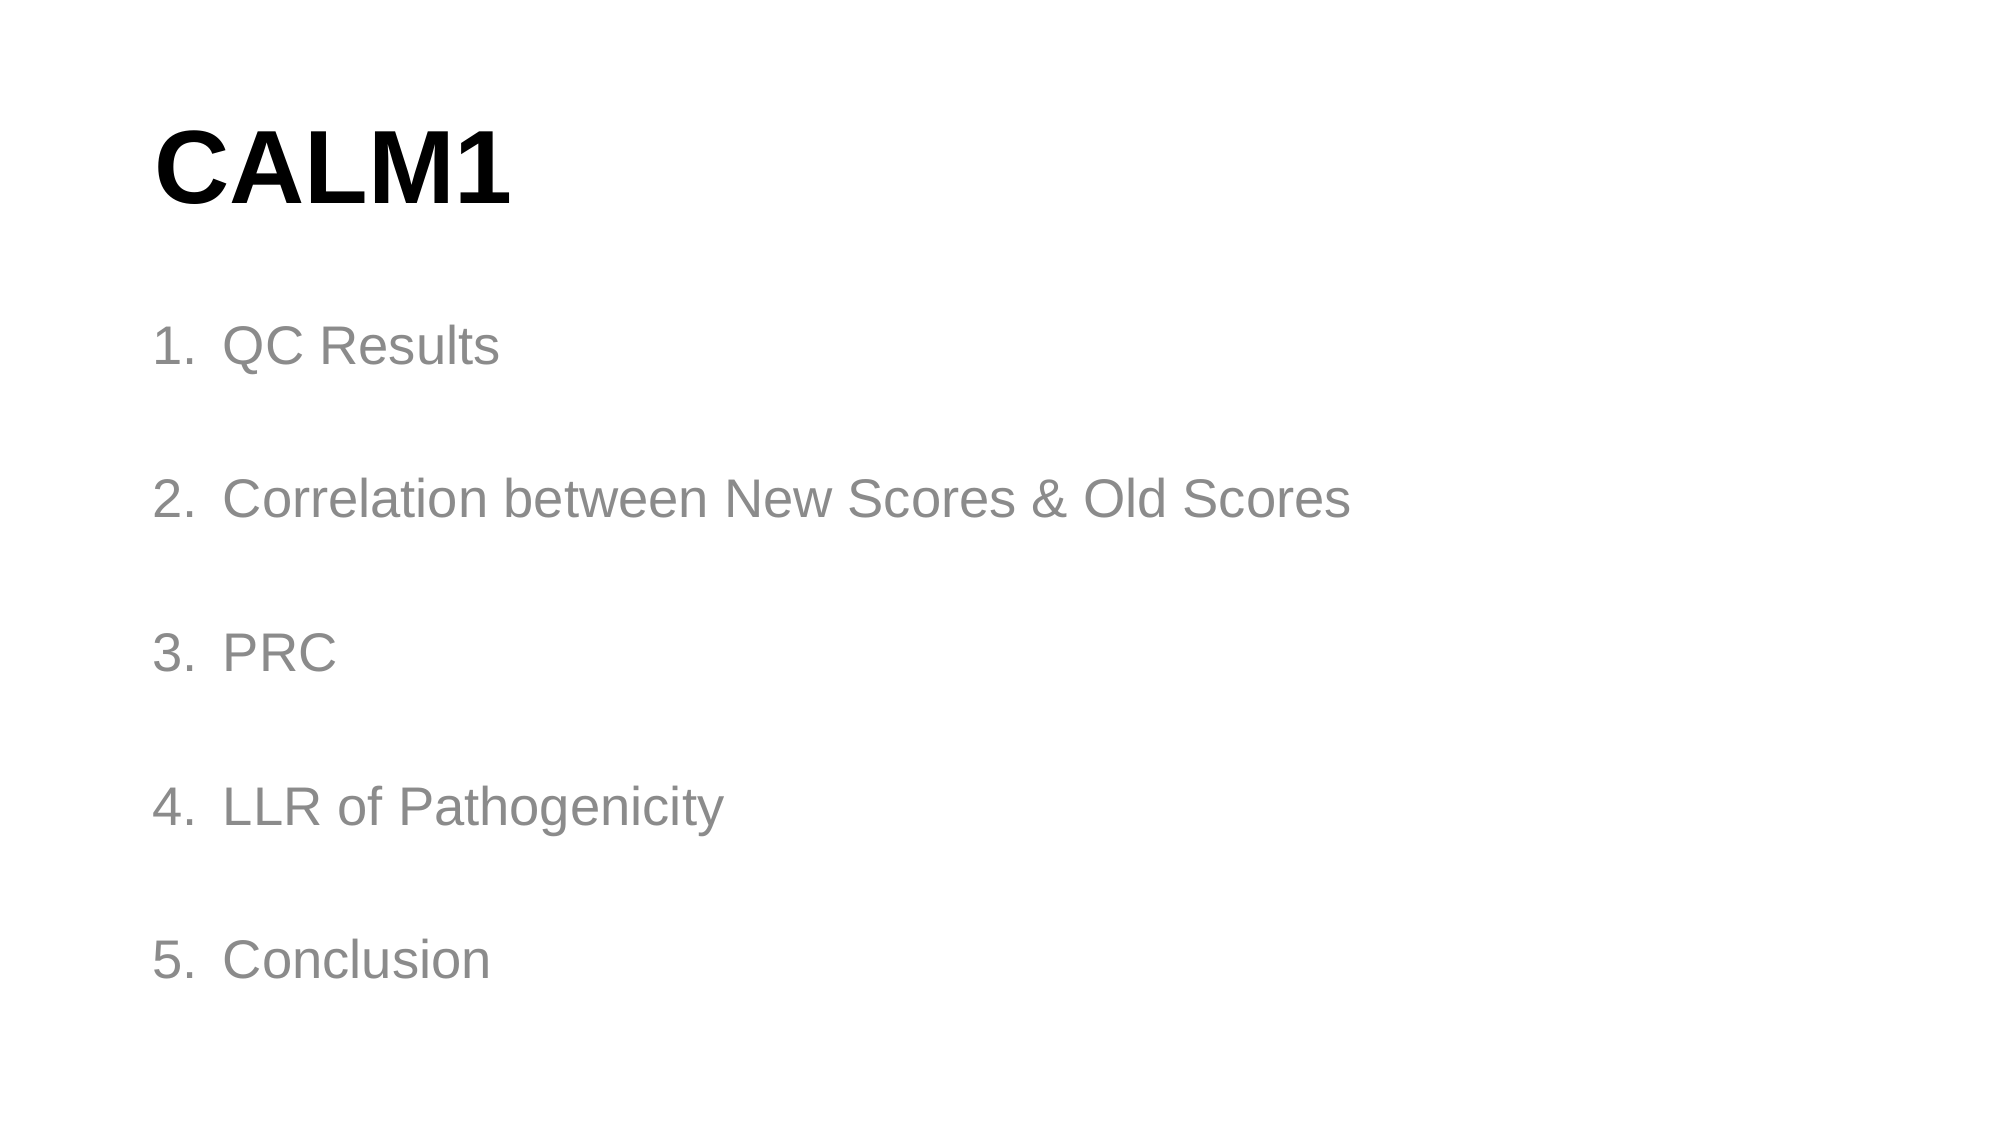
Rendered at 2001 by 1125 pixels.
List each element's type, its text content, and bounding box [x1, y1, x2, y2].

list QC Results Correlation between New Scores & Old Scores PRC LLR of Pathogenicity Conclusion [137, 310, 1863, 1004]
title CALM1 [0, 0, 1234, 234]
